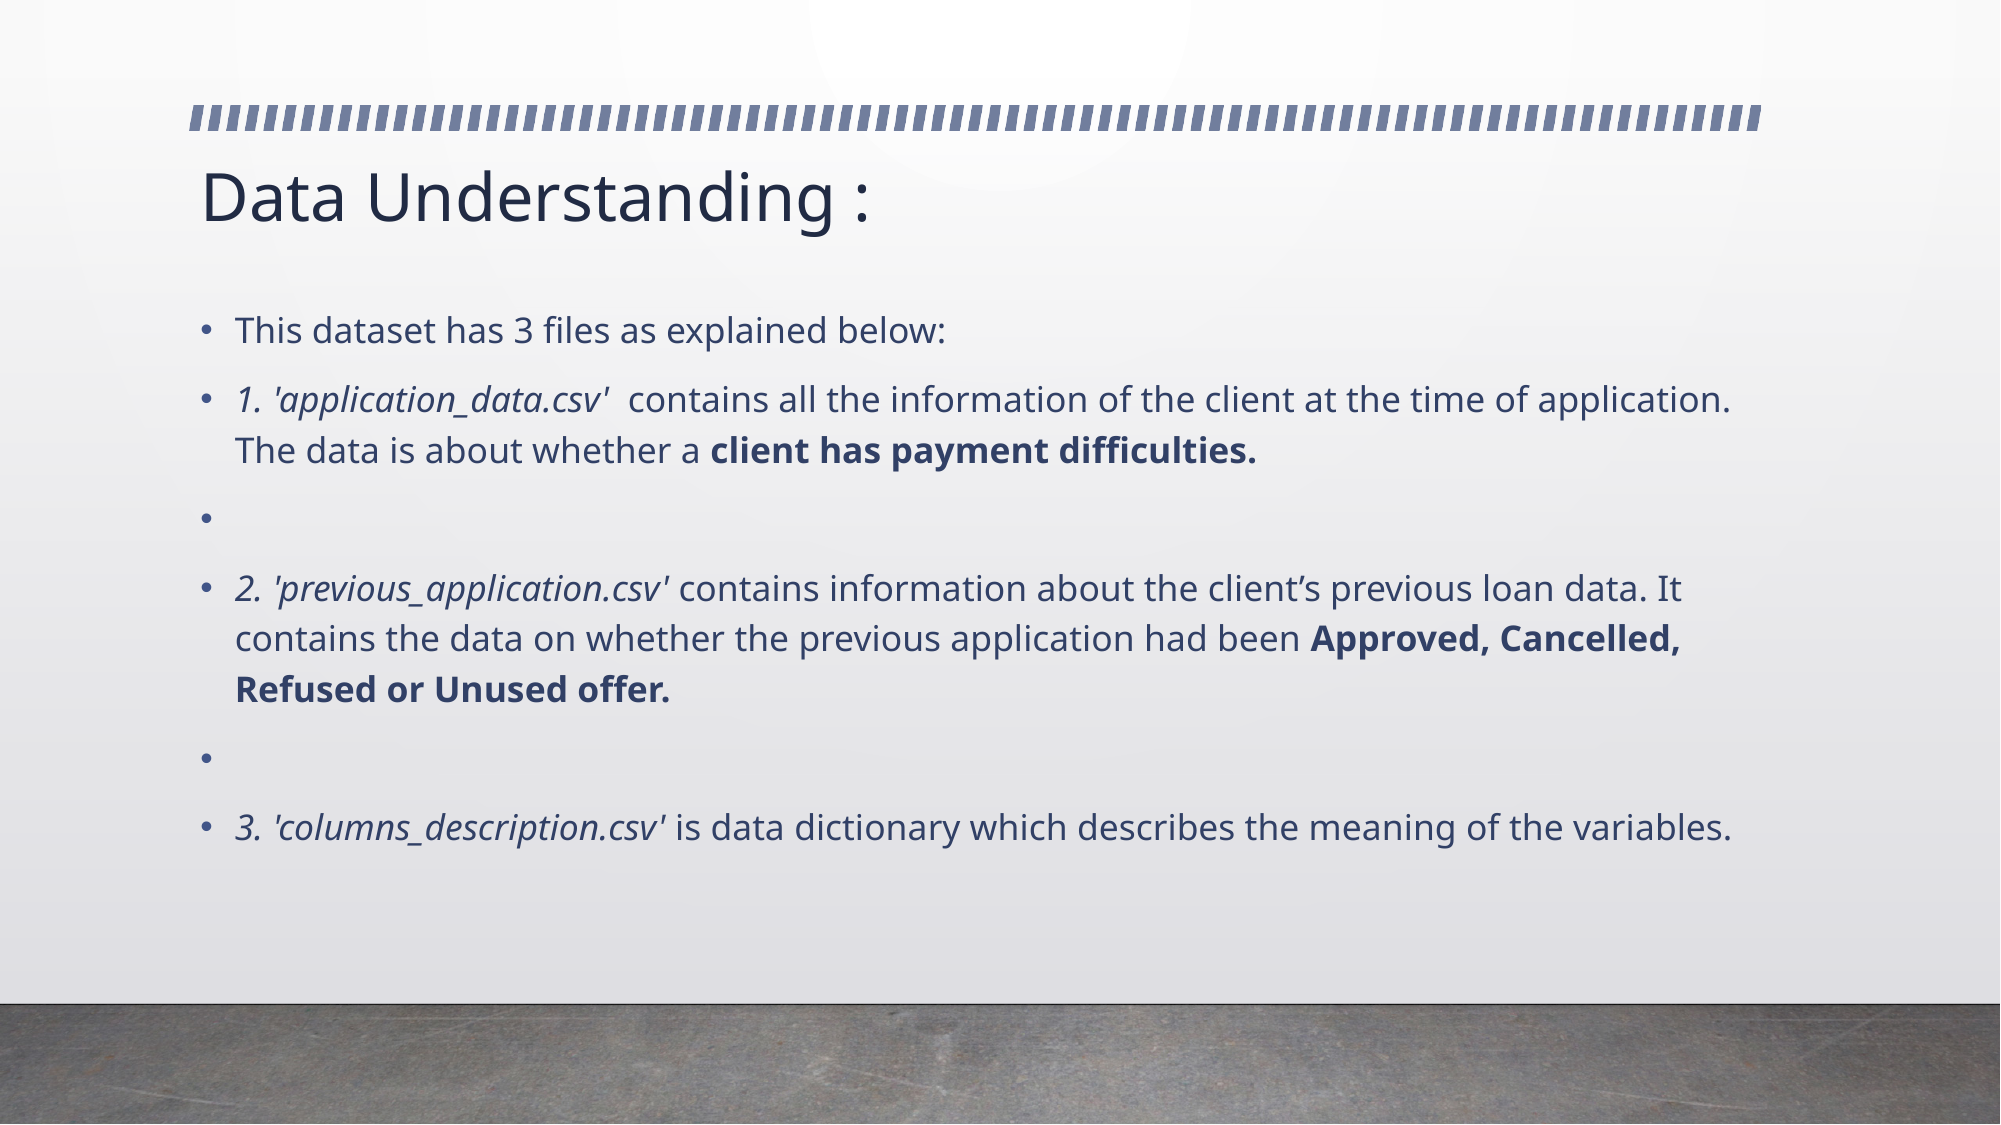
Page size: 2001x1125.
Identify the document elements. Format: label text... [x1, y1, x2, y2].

title Data Understanding : [185, 156, 1761, 292]
picture [0, 1004, 2000, 1124]
list This dataset has 3 files as explained below: 1. 'application_data.csv' contains all the information of the client at the time of application. The data is about whether a client has payment difficulties. 2. 'previous_application.csv' contains information about the client’s previous loan data. It contains the data on whether the previous application had been Approved, Cancelled, Refused or Unused offer. 3. 'columns_description.csv' is data dictionary which describes the meaning of the variables. [185, 292, 1761, 934]
